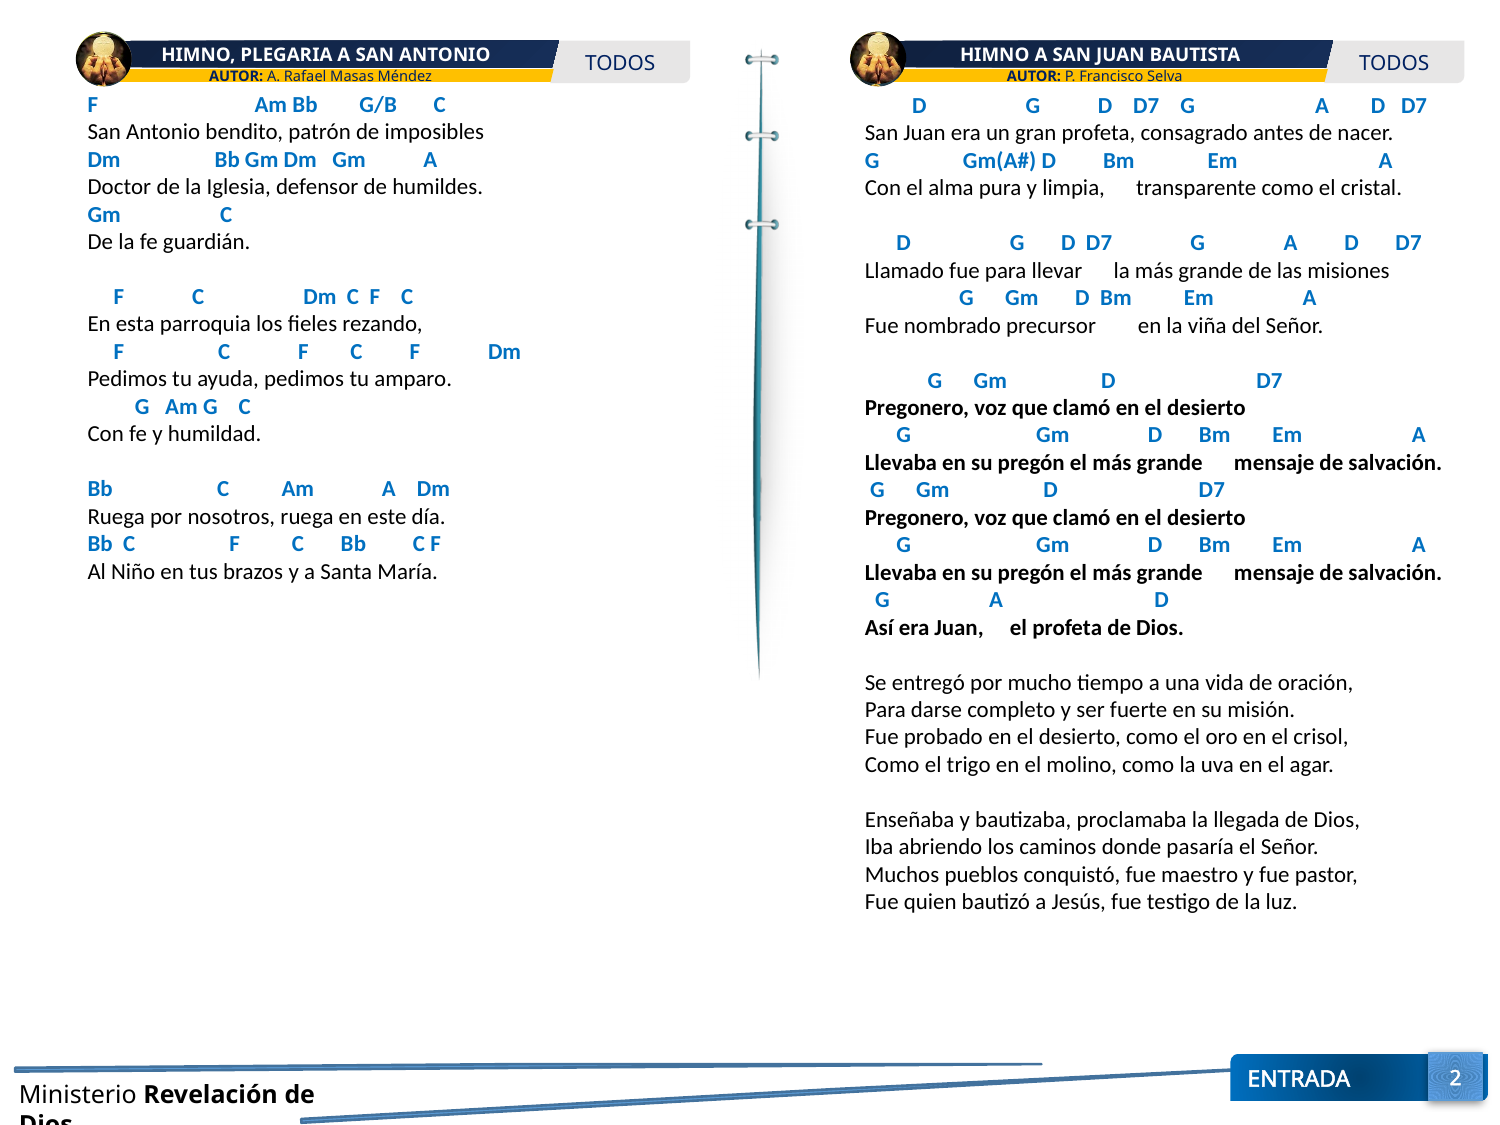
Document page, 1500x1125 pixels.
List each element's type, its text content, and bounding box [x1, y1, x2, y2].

text_box ENTRADA [1486, 1052, 1490, 1099]
text_box AUTOR: A. Rafael Masas Méndez [139, 67, 555, 84]
picture [75, 31, 132, 87]
text_box AUTOR: P. Francisco Selva [913, 67, 1330, 84]
text_box HIMNO A SAN JUAN BAUTISTA [913, 39, 1335, 69]
text_box ENTRADA [1228, 1052, 1425, 1103]
text_box F Am Bb G/B C San Antonio bendito, patrón de imposibles Dm Bb Gm Dm Gm A Doctor de la Iglesia, defensor de humildes. Gm C De la fe guardián. F C Dm C F C En esta parroquia los fieles rezando, F C F C F Dm Pedimos tu ayuda, pedimos tu amparo. G Am G C Con fe y humildad. Bb C Am A Dm Ruega por nosotros, ruega en este día. Bb C F C Bb C F Al Niño en tus brazos y a Santa María. [72, 81, 714, 591]
text_box D G D D7 G A D D7 San Juan era un gran profeta, consagrado antes de nacer. G Gm(A#) D Bm Em A Con el alma pura y limpia, transparente como el cristal. D G D D7 G A D D7 Llamado fue para llevar la más grande de las misiones G Gm D Bm Em A Fue nombrado precursor en la viña del Señor. G Gm D D7 Pregonero, voz que clamó en el desierto G Gm D Bm Em A Llevaba en su pregón el más grande mensaje de salvación. G Gm D D7 Pregonero, voz que clamó en el desierto G Gm D Bm Em A Llevaba en su pregón el más grande mensaje de salvación. G A D Así era Juan, el profeta de Dios. Se entregó por mucho tiempo a una vida de oración, Para darse completo y ser fuerte en su misión. Fue probado en el desierto, como el oro en el crisol, Como el trigo en el molino, como la uva en el agar. Enseñaba y bautizaba, proclamaba la llegada de Dios, Iba abriendo los caminos donde pasaría el Señor. Muchos pueblos conquistó, fue maestro y fue pastor, Fue quien bautizó a Jesús, fue testigo de la luz. [849, 83, 1465, 922]
text_box TODOS [1323, 39, 1466, 85]
text_box [13, 1062, 1043, 1071]
slide_number 2 [1428, 1052, 1483, 1101]
text_box HIMNO, PLEGARIA A SAN ANTONIO [139, 39, 561, 69]
text_box [389, 1068, 1228, 1120]
text_box Ministerio Revelación de Dios [3, 1070, 389, 1125]
picture [849, 31, 907, 87]
picture [438, 39, 1081, 680]
text_box TODOS [549, 39, 692, 85]
